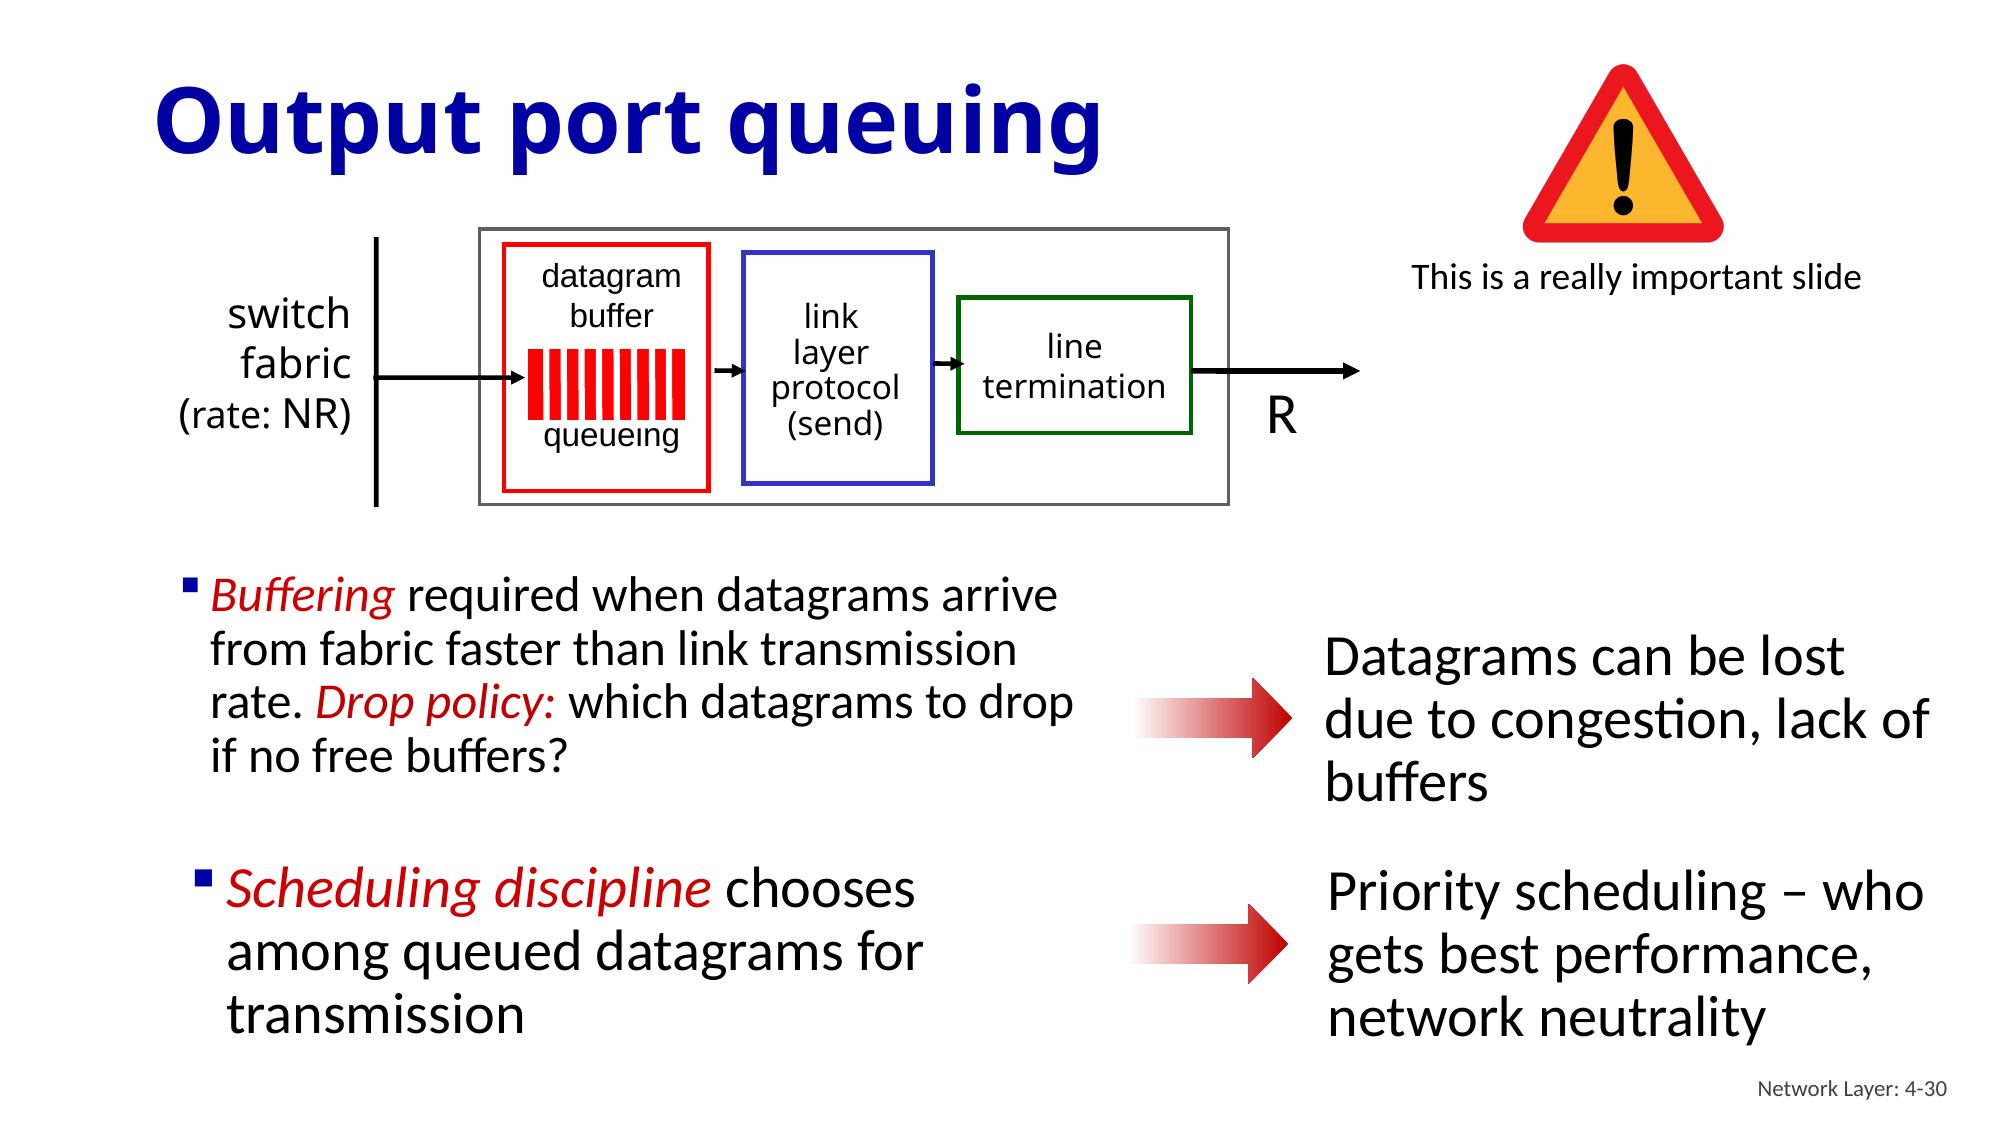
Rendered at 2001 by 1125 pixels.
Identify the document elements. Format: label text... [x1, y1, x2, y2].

text_box Network Layer: 4-<number> [1512, 1066, 1963, 1117]
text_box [1396, 50, 1878, 305]
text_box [1131, 617, 1959, 822]
text_box Buffering required when datagrams arrive from fabric faster than link transmission rate. Drop policy: which datagrams to drop if no free buffers? [145, 560, 1127, 793]
text_box Scheduling discipline chooses among queued datagrams for transmission [153, 850, 996, 1062]
text_box Output port queuing [137, 51, 1393, 198]
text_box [1127, 852, 2000, 1057]
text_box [193, 228, 1361, 508]
